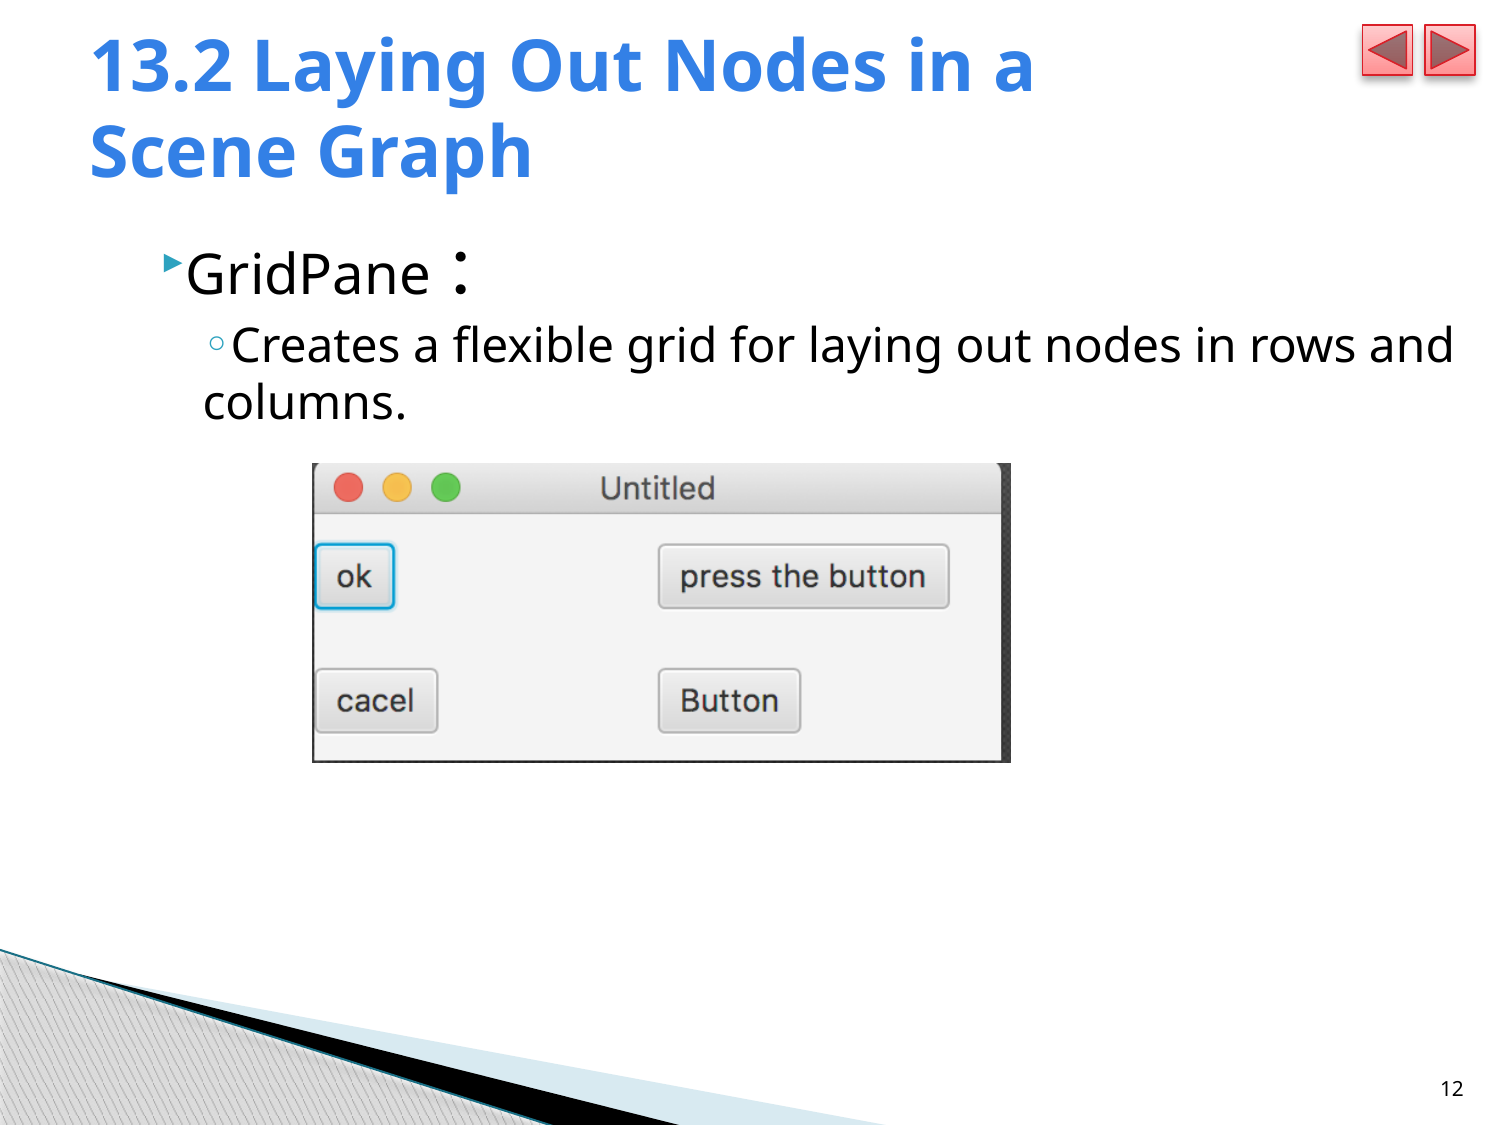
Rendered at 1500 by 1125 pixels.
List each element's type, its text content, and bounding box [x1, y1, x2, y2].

title 13.2 Laying Out Nodes in a Scene Graph [75, 12, 1425, 200]
list GridPane： Creates a flexible grid for laying out nodes in rows and columns. [112, 220, 1479, 963]
slide_number 12 [1418, 1051, 1479, 1112]
picture [312, 462, 1012, 763]
